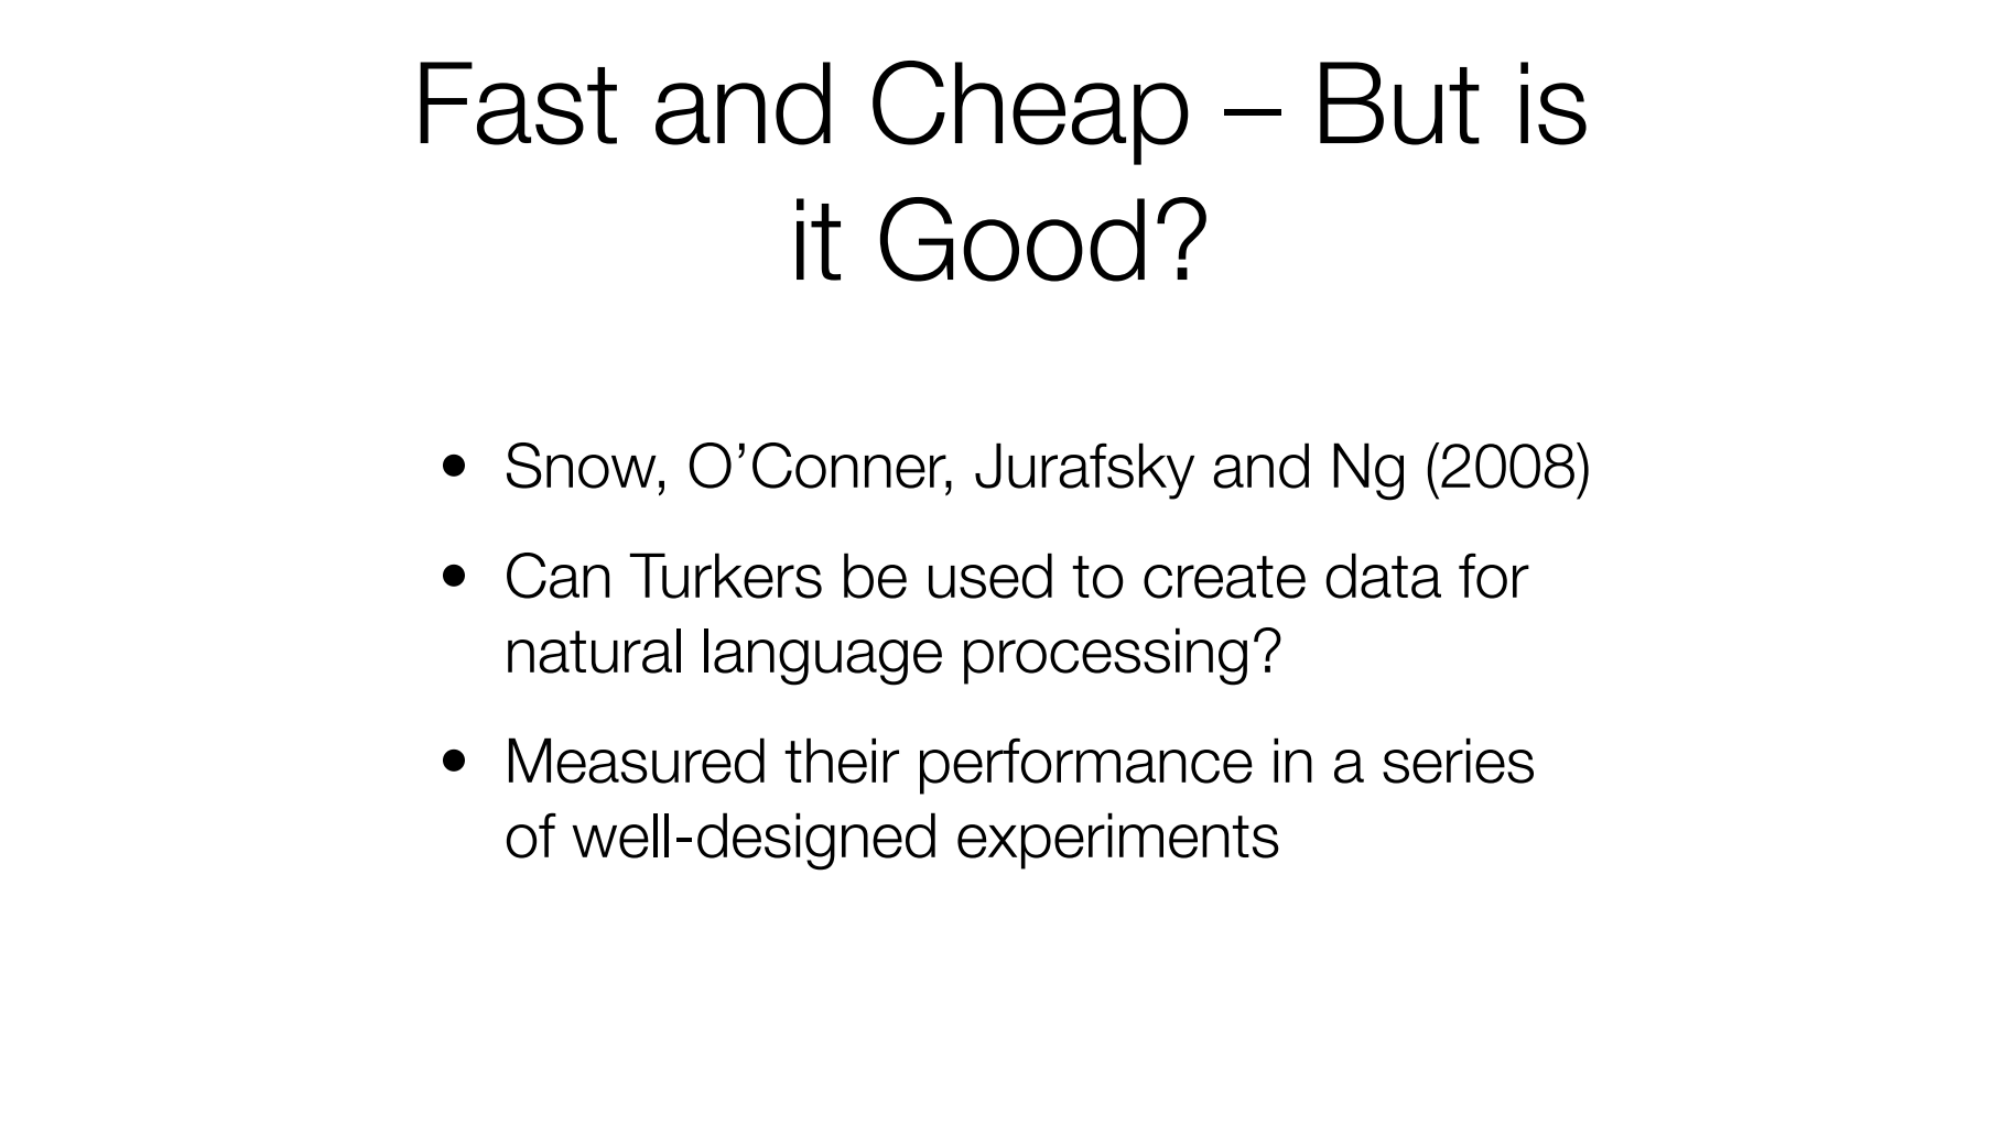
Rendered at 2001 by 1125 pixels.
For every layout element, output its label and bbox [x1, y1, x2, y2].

picture [249, 0, 1750, 1125]
